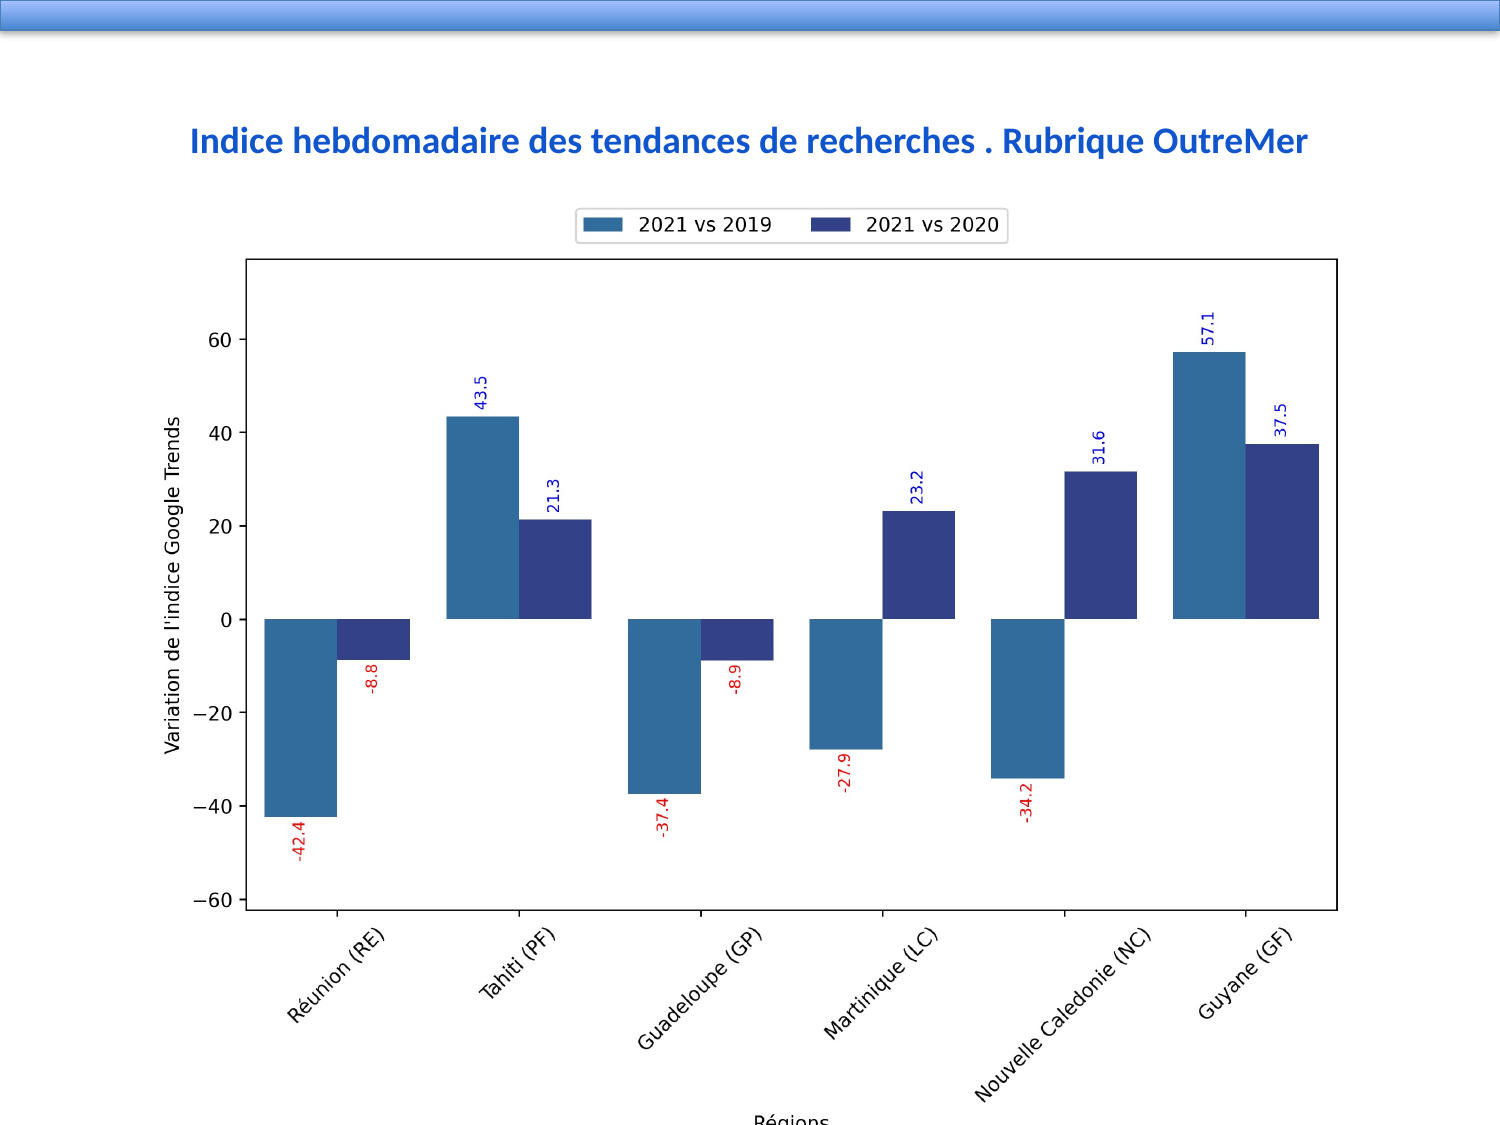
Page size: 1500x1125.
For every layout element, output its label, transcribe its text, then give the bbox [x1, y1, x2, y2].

picture [149, 194, 1351, 1125]
title Indice hebdomadaire des tendances de recherches . Rubrique OutreMer [75, 45, 1425, 233]
text_box [0, 0, 1500, 31]
